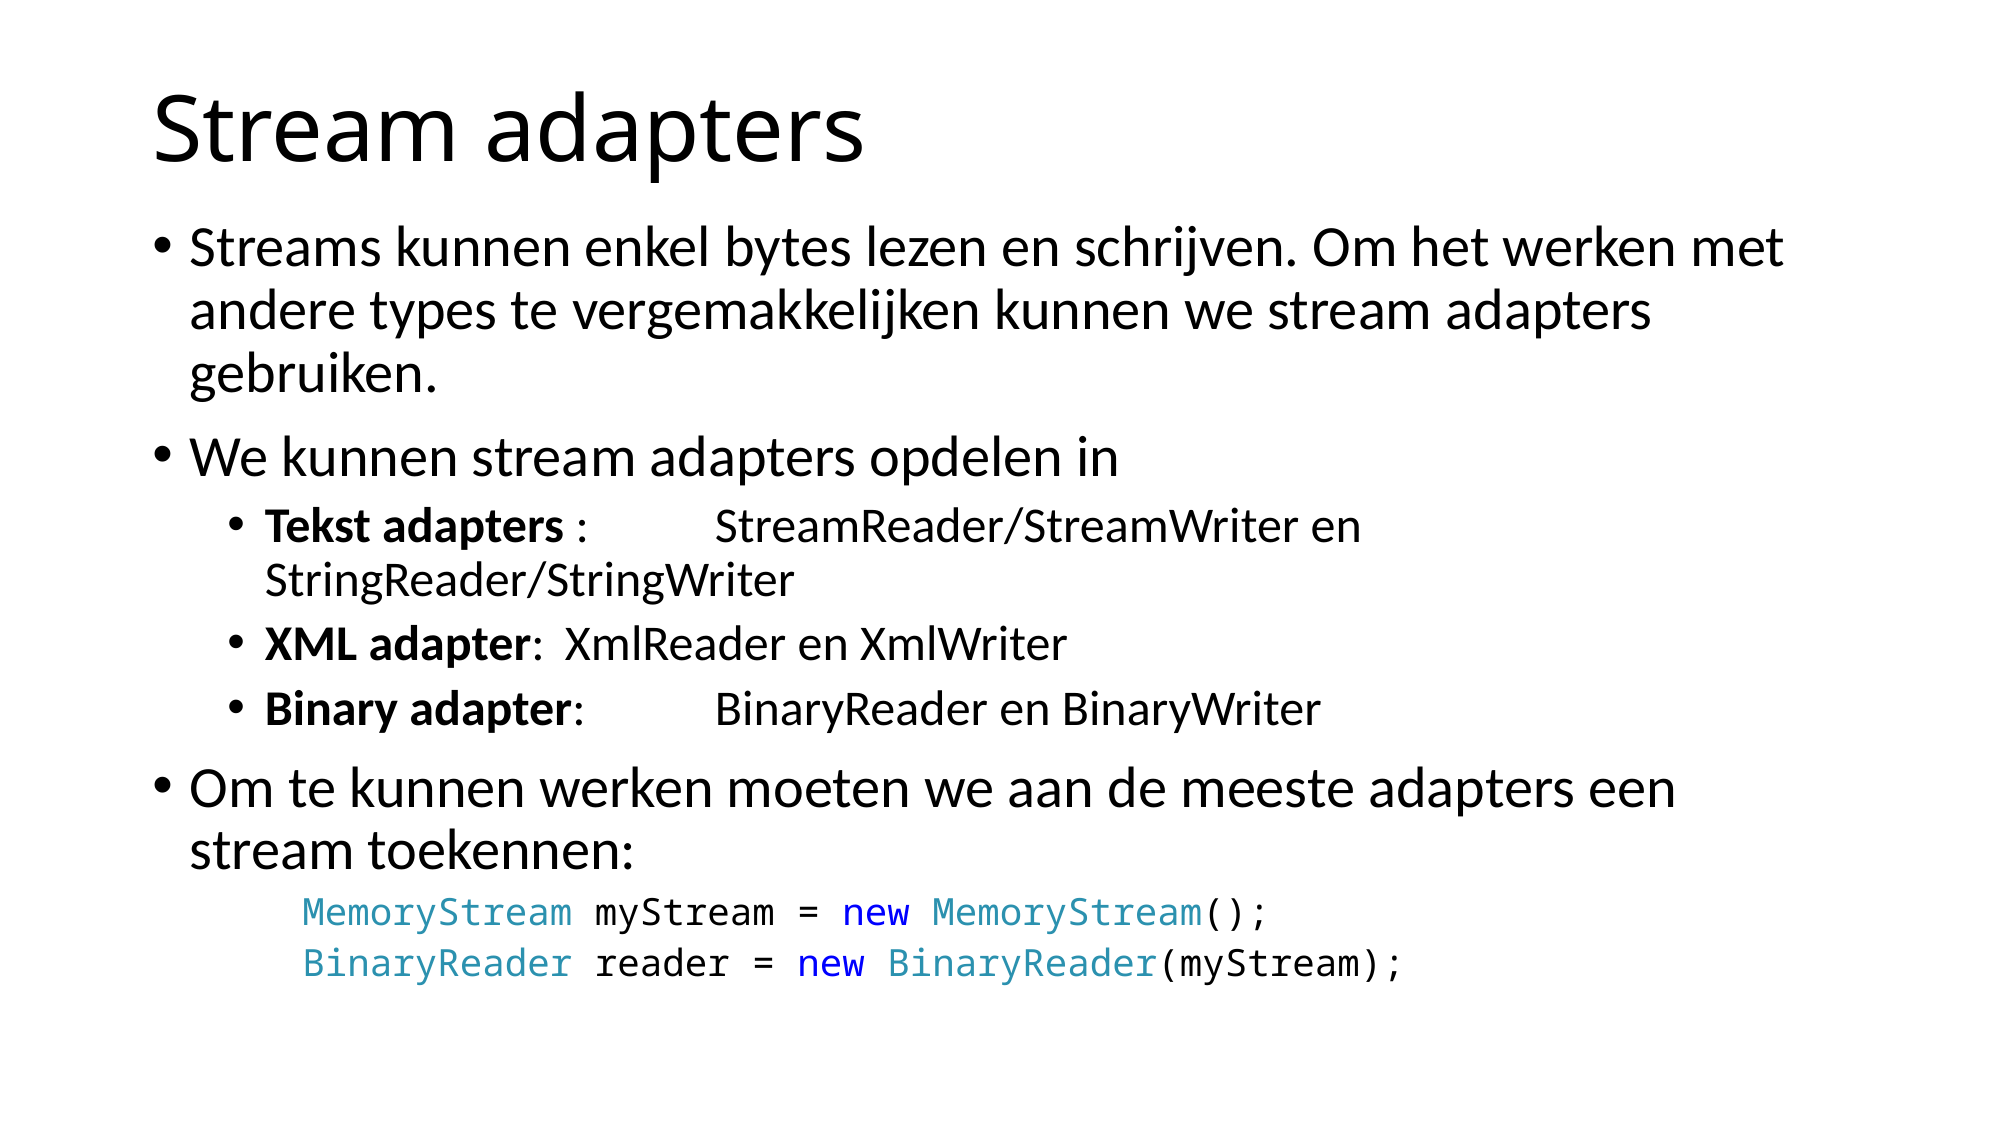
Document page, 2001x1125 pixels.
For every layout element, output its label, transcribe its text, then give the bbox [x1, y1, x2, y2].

list Streams kunnen enkel bytes lezen en schrijven. Om het werken met andere types te vergemakkelijken kunnen we stream adapters gebruiken. We kunnen stream adapters opdelen in Tekst adapters : StreamReader/StreamWriter en StringReader/StringWriter XML adapter: XmlReader en XmlWriter Binary adapter: BinaryReader en BinaryWriter Om te kunnen werken moeten we aan de meeste adapters een stream toekennen: MemoryStream myStream = new MemoryStream(); BinaryReader reader = new BinaryReader(myStream); [137, 209, 1863, 1045]
title Stream adapters [137, 66, 1863, 198]
